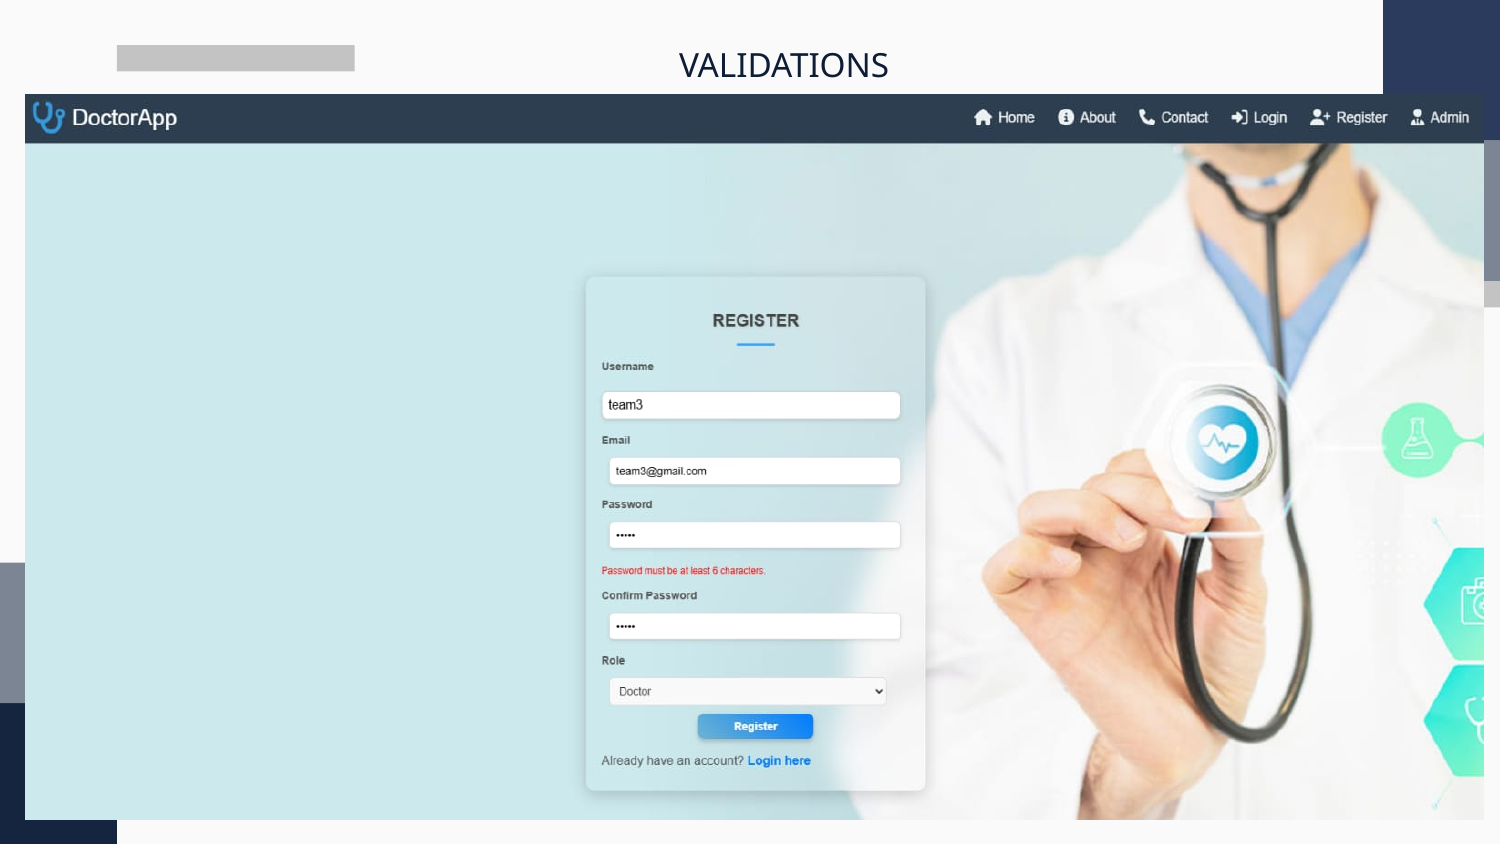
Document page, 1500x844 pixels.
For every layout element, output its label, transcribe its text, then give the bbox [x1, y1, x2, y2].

picture [25, 94, 1484, 821]
title VALIDATIONS [664, 29, 1020, 92]
